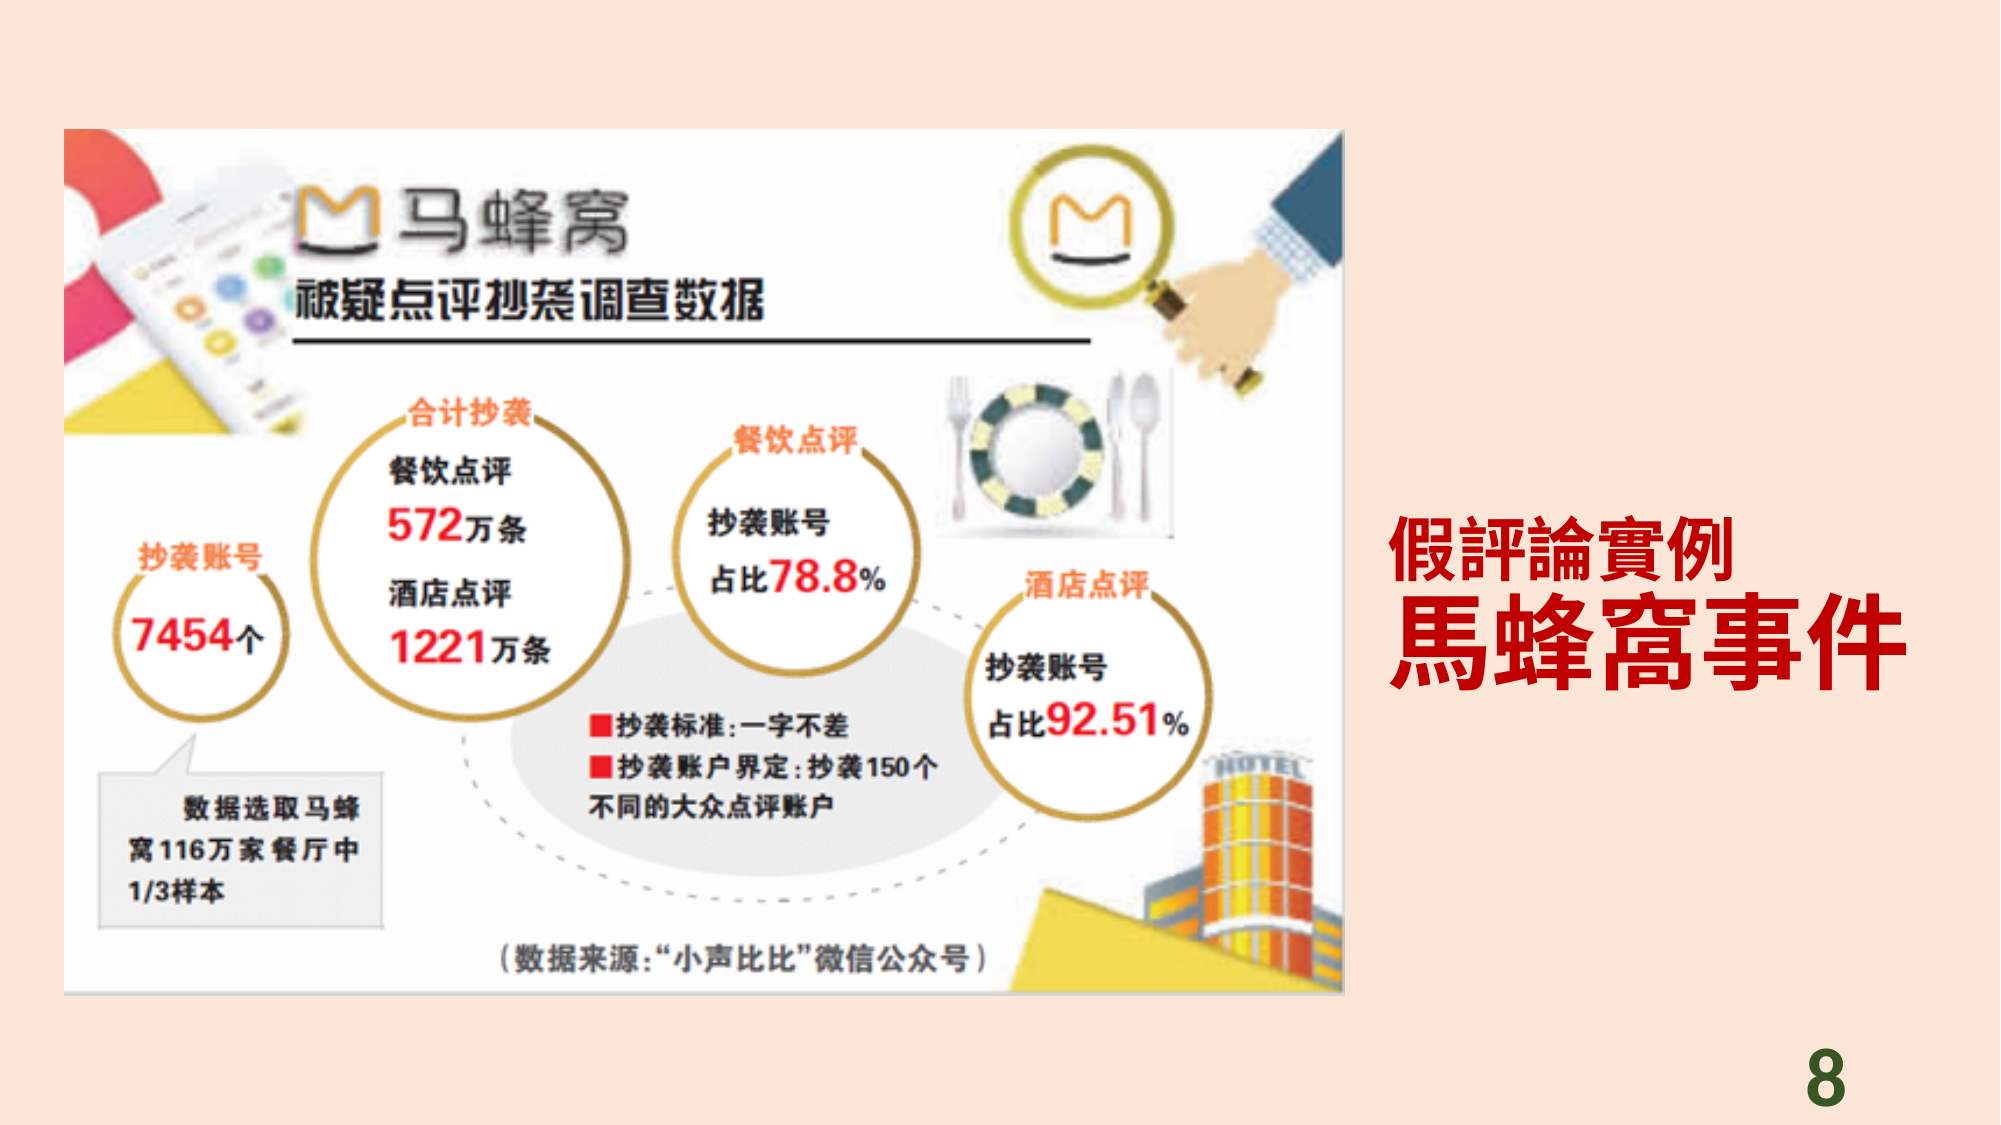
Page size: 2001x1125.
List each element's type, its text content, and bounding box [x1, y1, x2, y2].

slide_number 8 [1412, 1042, 1863, 1103]
picture [63, 129, 1345, 996]
title 假評論實例 馬蜂窩事件 [1372, 506, 1949, 714]
